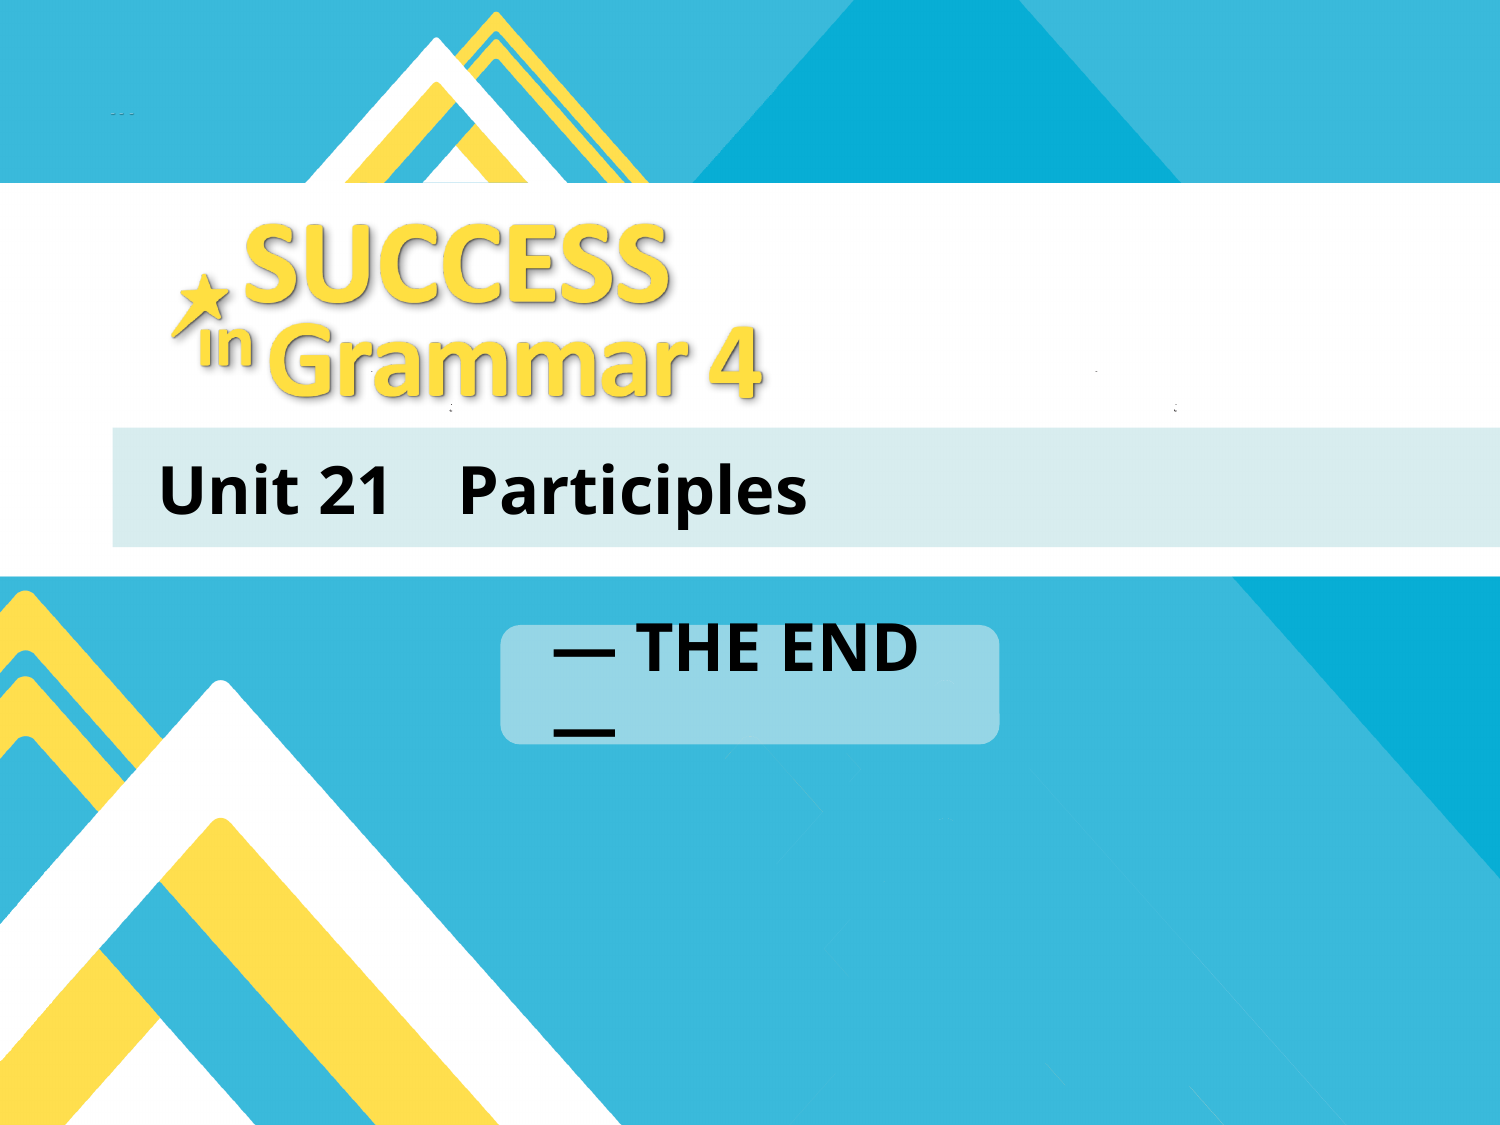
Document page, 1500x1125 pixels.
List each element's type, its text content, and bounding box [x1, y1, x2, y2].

subtitle Unit 21 Participles [112, 427, 1500, 548]
text_box ― THE END ― [500, 624, 1000, 745]
picture [0, 0, 1500, 1125]
